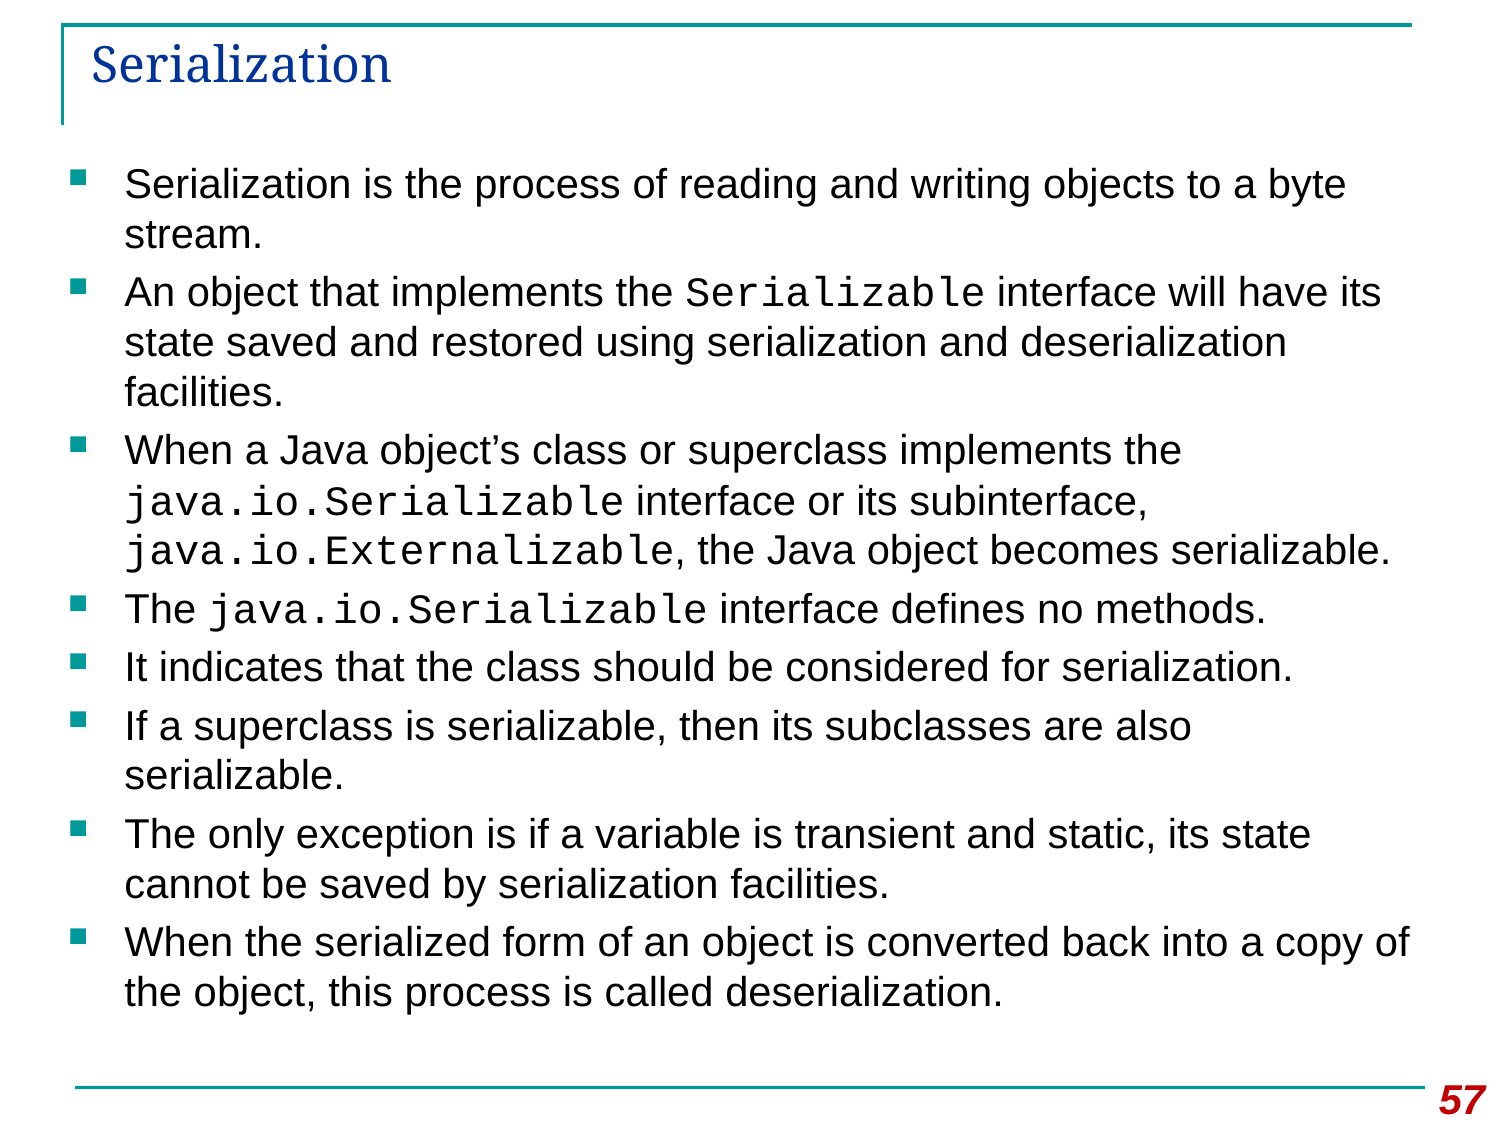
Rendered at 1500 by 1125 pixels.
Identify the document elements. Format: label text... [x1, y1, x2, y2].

title Serialization [76, 24, 1288, 93]
list Serialization is the process of reading and writing objects to a byte stream. An object that implements the Serializable interface will have its state saved and restored using serialization and deserialization facilities. When a Java object’s class or superclass implements the java.io.Serializable interface or its subinterface, java.io.Externalizable, the Java object becomes serializable. The java.io.Serializable interface defines no methods. It indicates that the class should be considered for serialization. If a superclass is serializable, then its subclasses are also serializable. The only exception is if a variable is transient and static, its state cannot be saved by serialization facilities. When the serialized form of an object is converted back into a copy of the object, this process is called deserialization. [52, 148, 1427, 1070]
slide_number 57 [1400, 1065, 1500, 1125]
